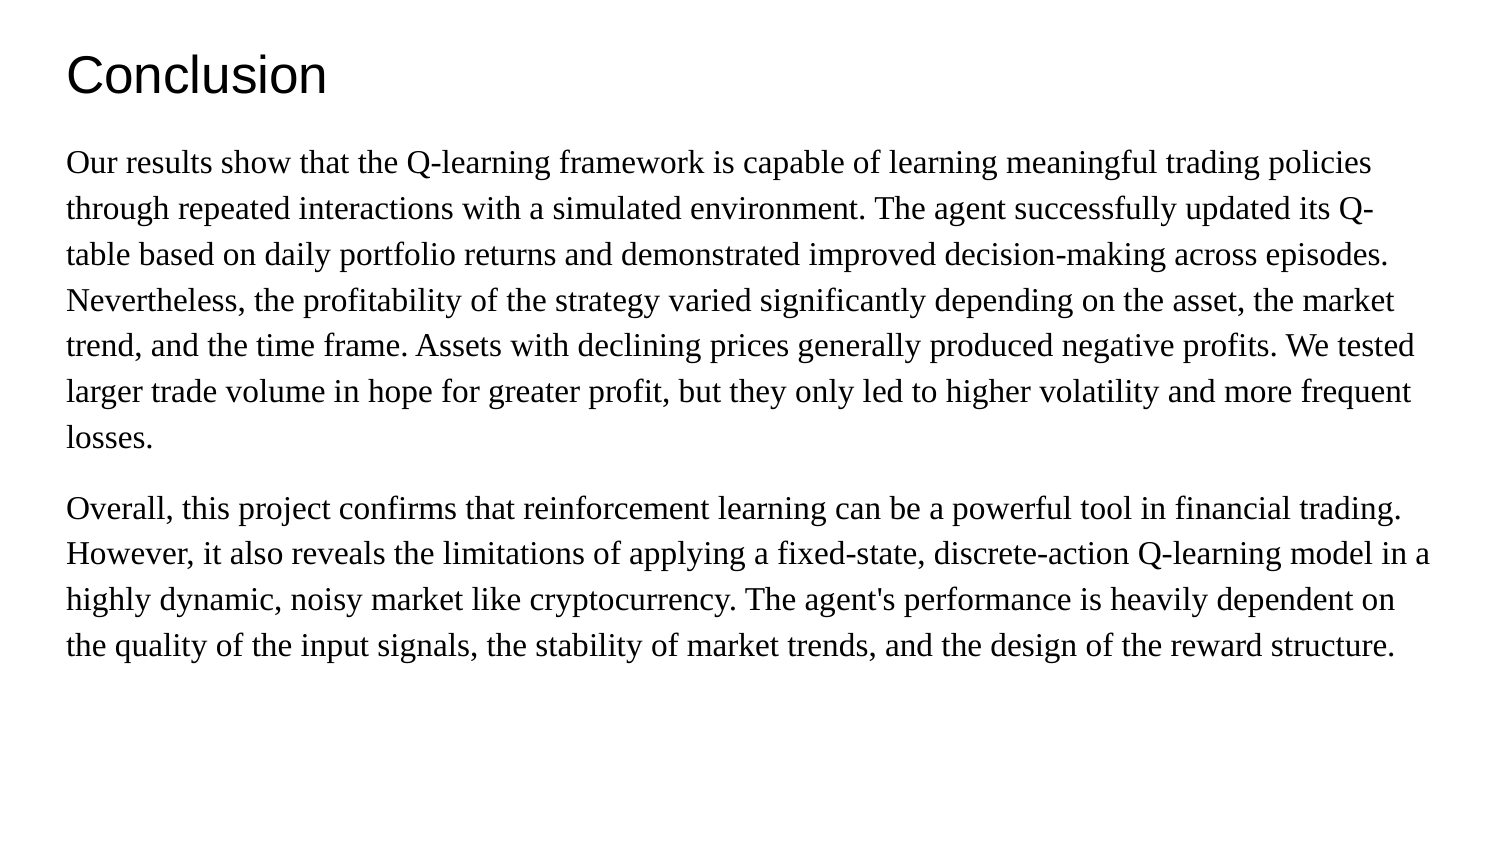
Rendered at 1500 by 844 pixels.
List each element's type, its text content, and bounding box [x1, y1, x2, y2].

title Conclusion [51, 25, 1449, 119]
list Our results show that the Q-learning framework is capable of learning meaningful trading policies through repeated interactions with a simulated environment. The agent successfully updated its Q-table based on daily portfolio returns and demonstrated improved decision-making across episodes. Nevertheless, the profitability of the strategy varied significantly depending on the asset, the market trend, and the time frame. Assets with declining prices generally produced negative profits. We tested larger trade volume in hope for greater profit, but they only led to higher volatility and more frequent losses. Overall, this project confirms that reinforcement learning can be a powerful tool in financial trading. However, it also reveals the limitations of applying a fixed-state, discrete-action Q-learning model in a highly dynamic, noisy market like cryptocurrency. The agent's performance is heavily dependent on the quality of the input signals, the stability of market trends, and the design of the reward structure. [51, 119, 1449, 830]
